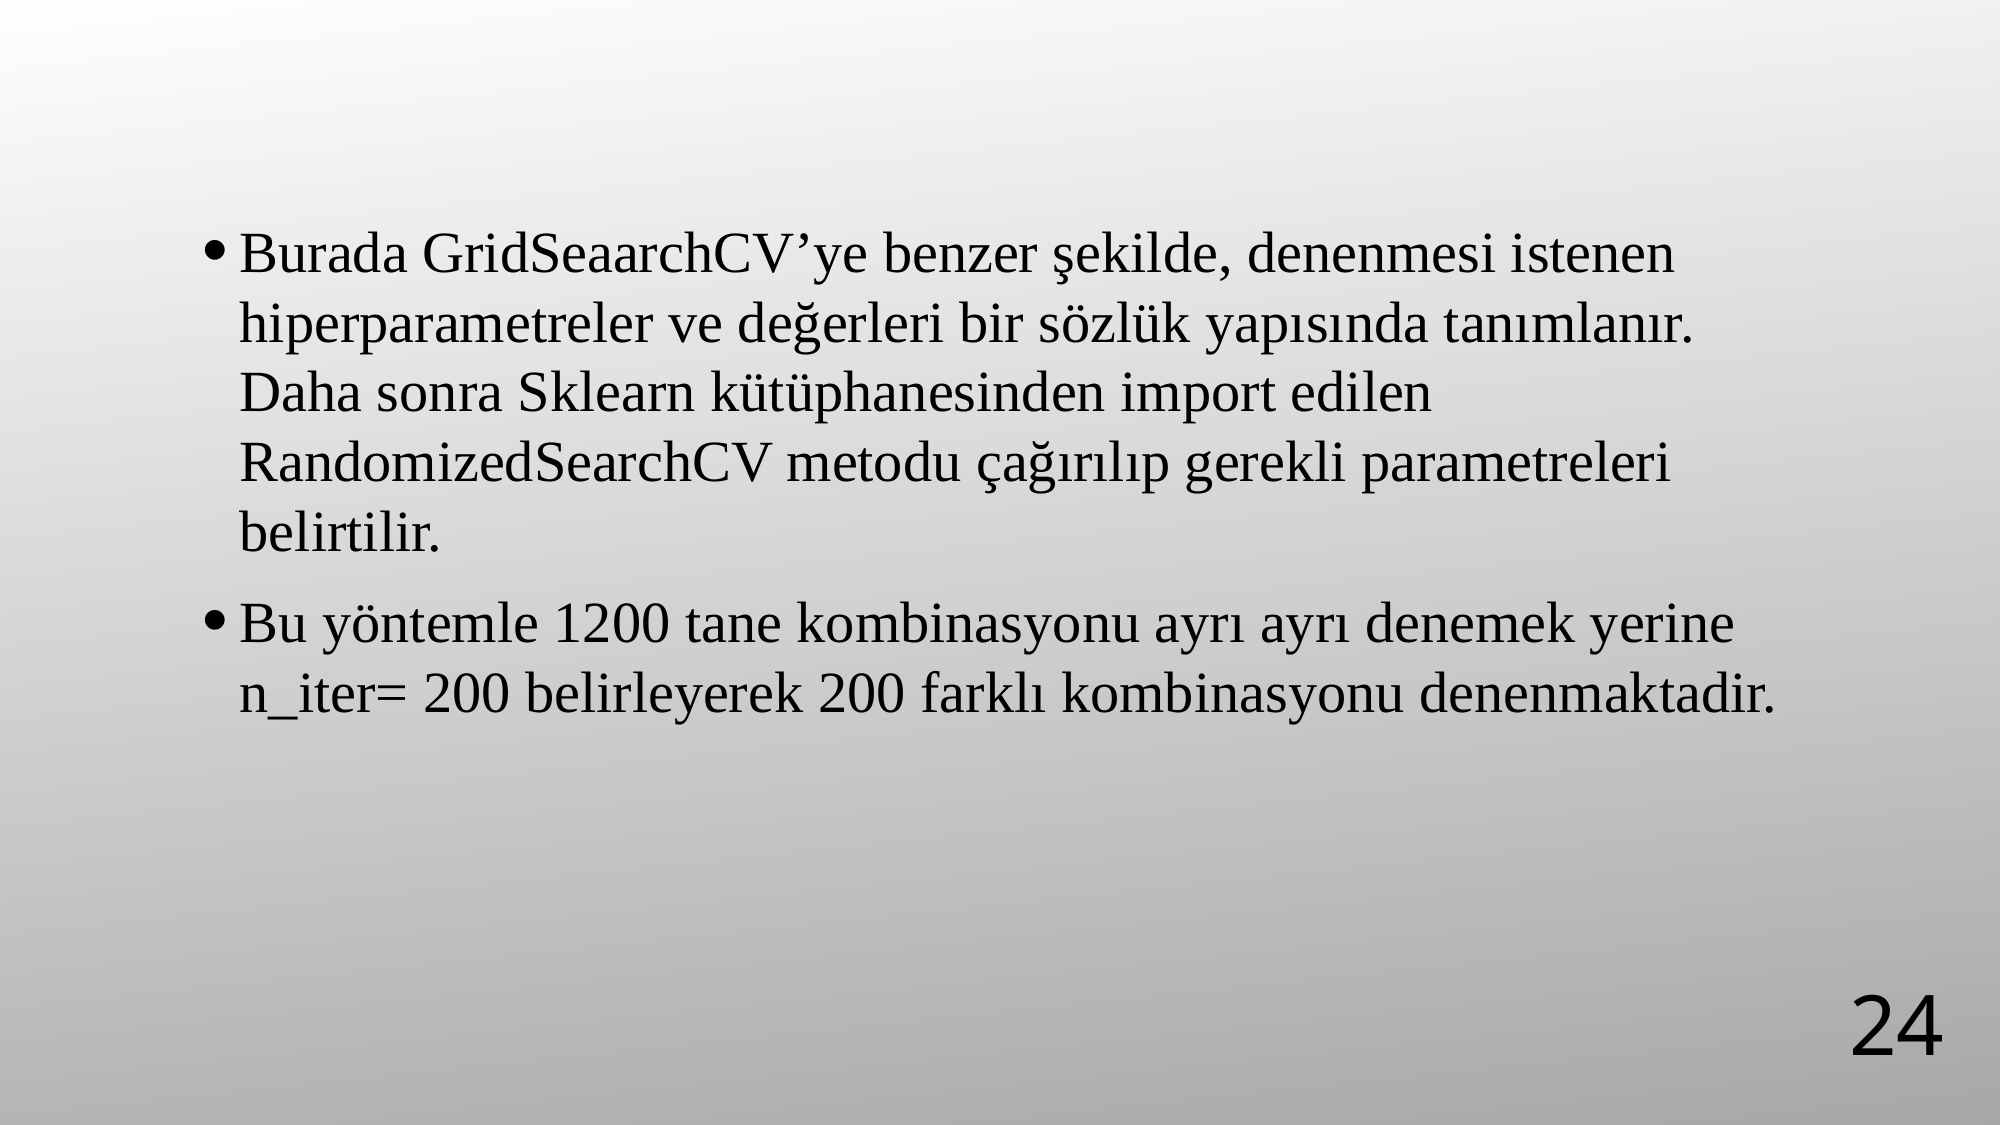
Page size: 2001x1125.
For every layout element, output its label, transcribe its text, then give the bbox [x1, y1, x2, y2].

list Burada GridSeaarchCV’ye benzer şekilde, denenmesi istenen hiperparametreler ve değerleri bir sözlük yapısında tanımlanır. Daha sonra Sklearn kütüphanesinden import edilen RandomizedSearchCV metodu çağırılıp gerekli parametreleri belirtilir. Bu yöntemle 1200 tane kombinasyonu ayrı ayrı denemek yerine n_iter= 200 belirleyerek 200 farklı kombinasyonu denenmaktadir. [187, 206, 1813, 950]
slide_number 24 [1738, 965, 1960, 1103]
